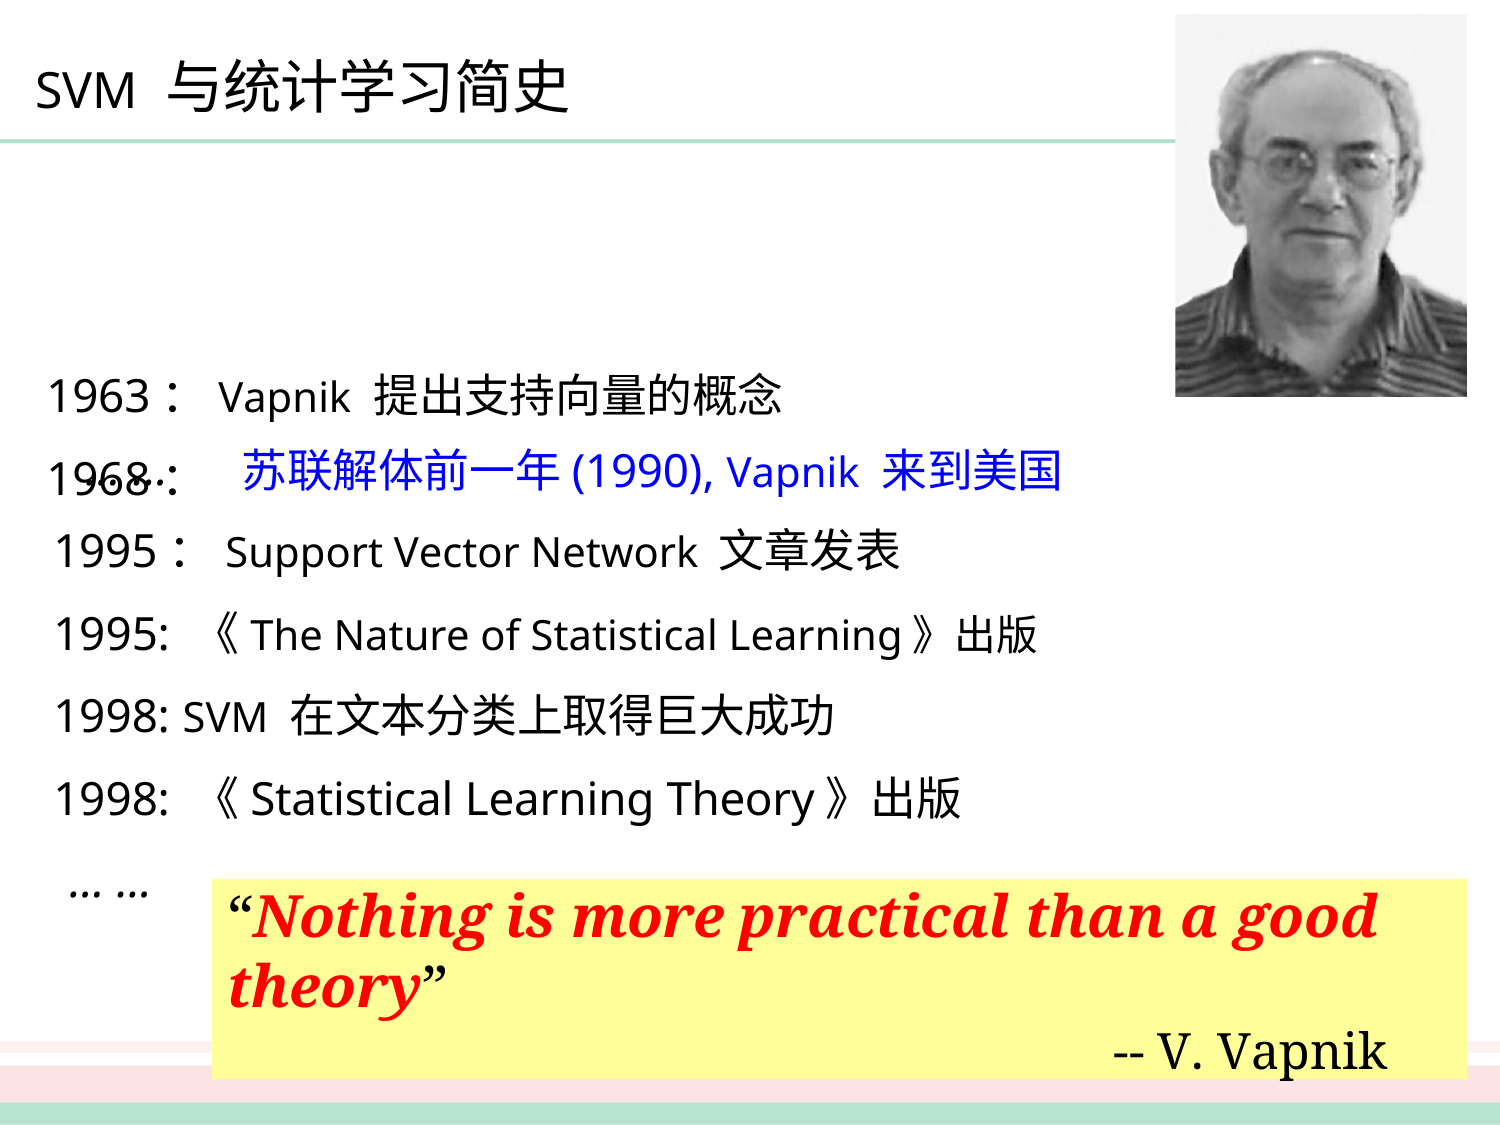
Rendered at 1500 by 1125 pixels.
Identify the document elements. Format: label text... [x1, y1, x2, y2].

text_box … … [67, 851, 163, 907]
picture [0, 0, 1500, 1125]
list 1995：Support Vector Network 文章发表 1995: 《The Nature of Statistical Learning》出版 1998: SVM 在文本分类上取得巨大成功 1998: 《Statistical Learning Theory》出版 [51, 521, 1449, 1125]
title SVM 与统计学习简史 [30, 42, 1175, 239]
text_box “Nothing is more practical than a good theory” -- V. Vapnik [212, 878, 1467, 1080]
text_box [1175, 14, 1467, 397]
text_box 1963：Vapnik 提出支持向量的概念 1968： [44, 339, 956, 505]
text_box … … [83, 439, 179, 495]
text_box 苏联解体前一年(1990), Vapnik 来到美国 [239, 441, 1097, 497]
